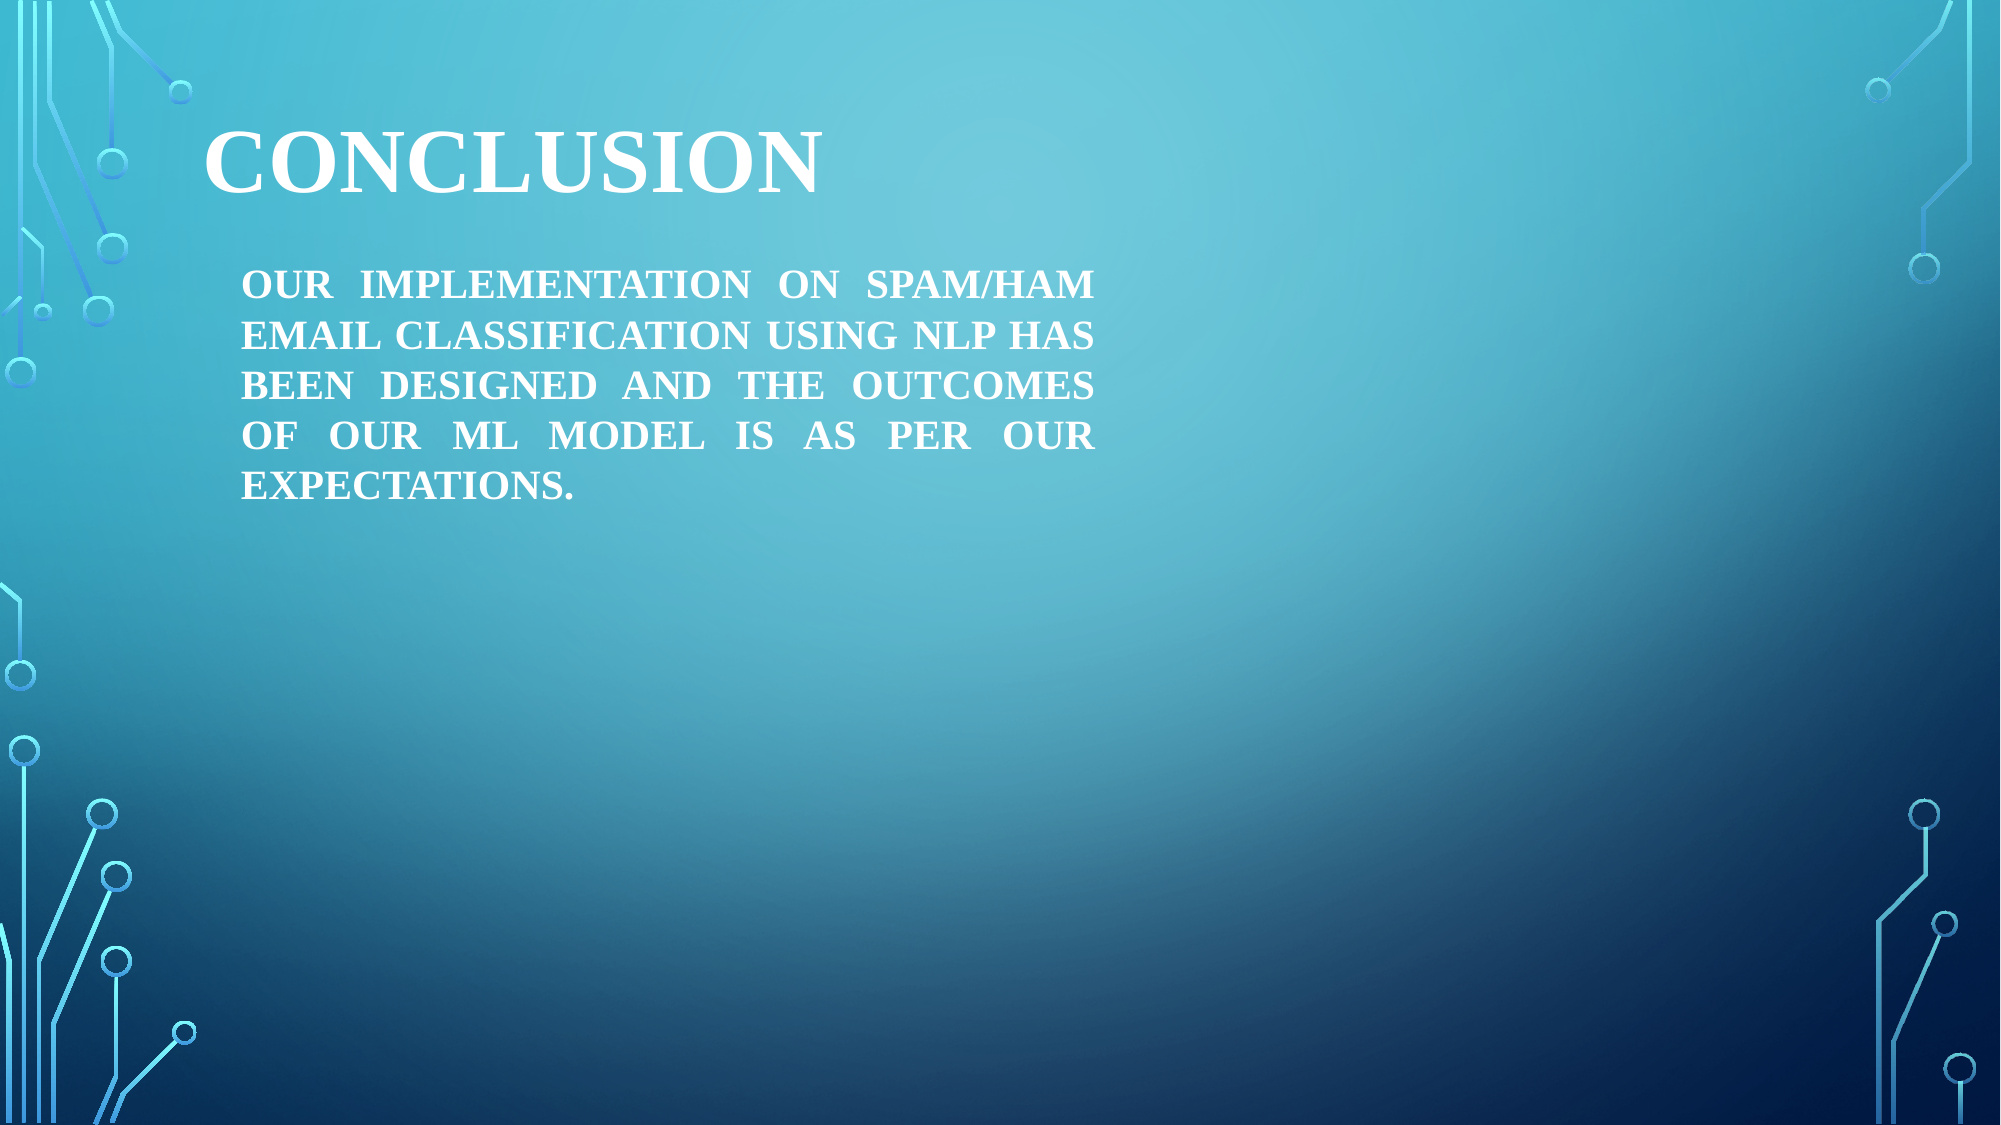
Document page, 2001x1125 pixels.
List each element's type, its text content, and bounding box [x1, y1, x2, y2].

text_box OUR IMPLEMENTATION ON SPAM/HAM EMAIL CLASSIFICATION USING NLP HAS BEEN DESIGNED AND THE OUTCOMES OF OUR ML MODEL IS AS PER OUR EXPECTATIONS. [226, 249, 1111, 560]
title CONCLUSION [187, 101, 1813, 224]
